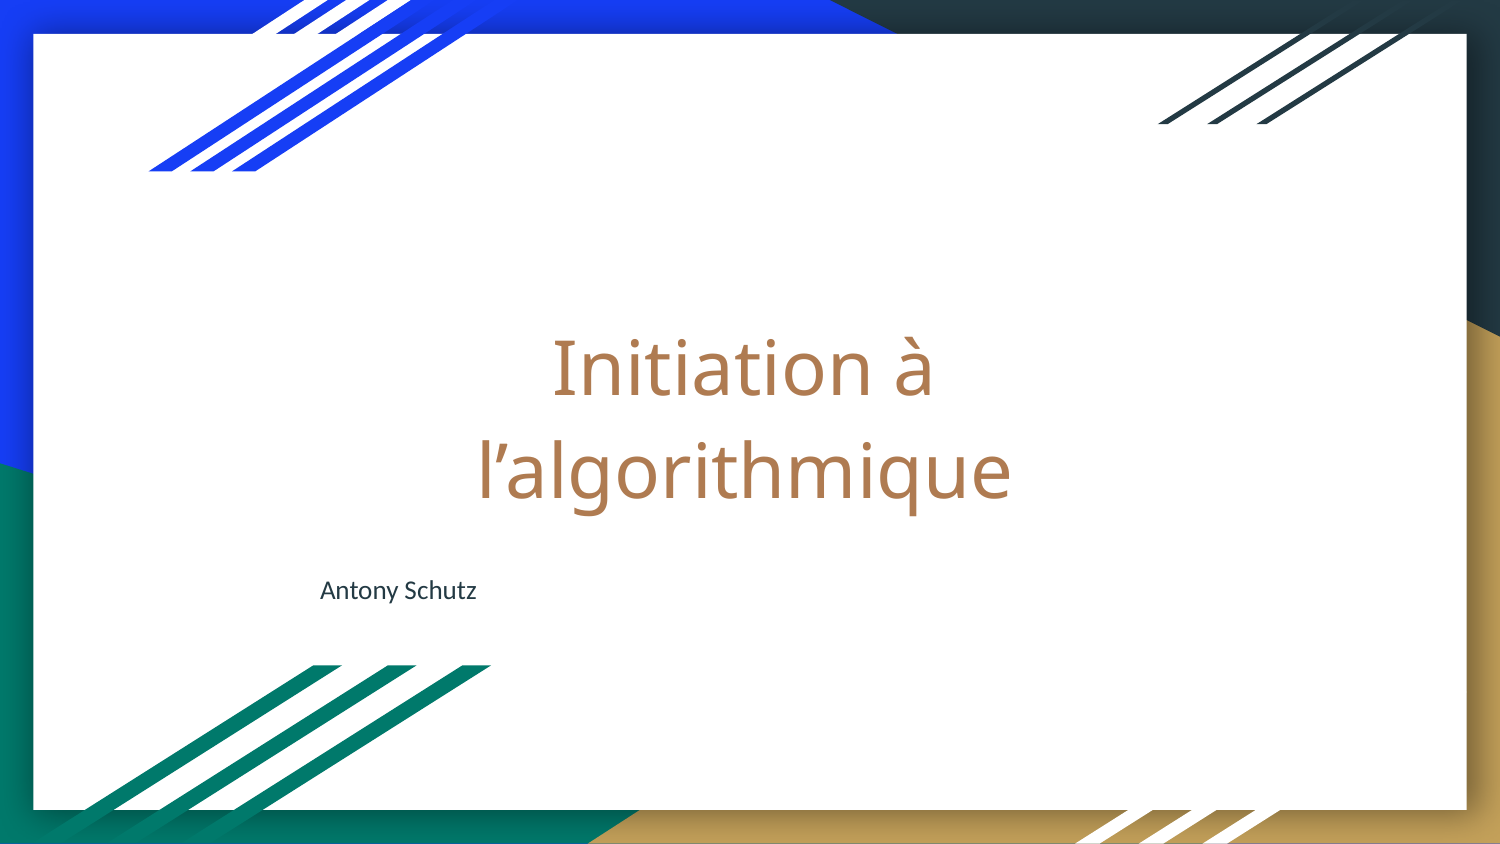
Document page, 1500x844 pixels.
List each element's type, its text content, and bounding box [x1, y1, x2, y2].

subtitle Antony Schutz [304, 559, 1185, 646]
title Initiation à l’algorithmique [304, 298, 1185, 537]
